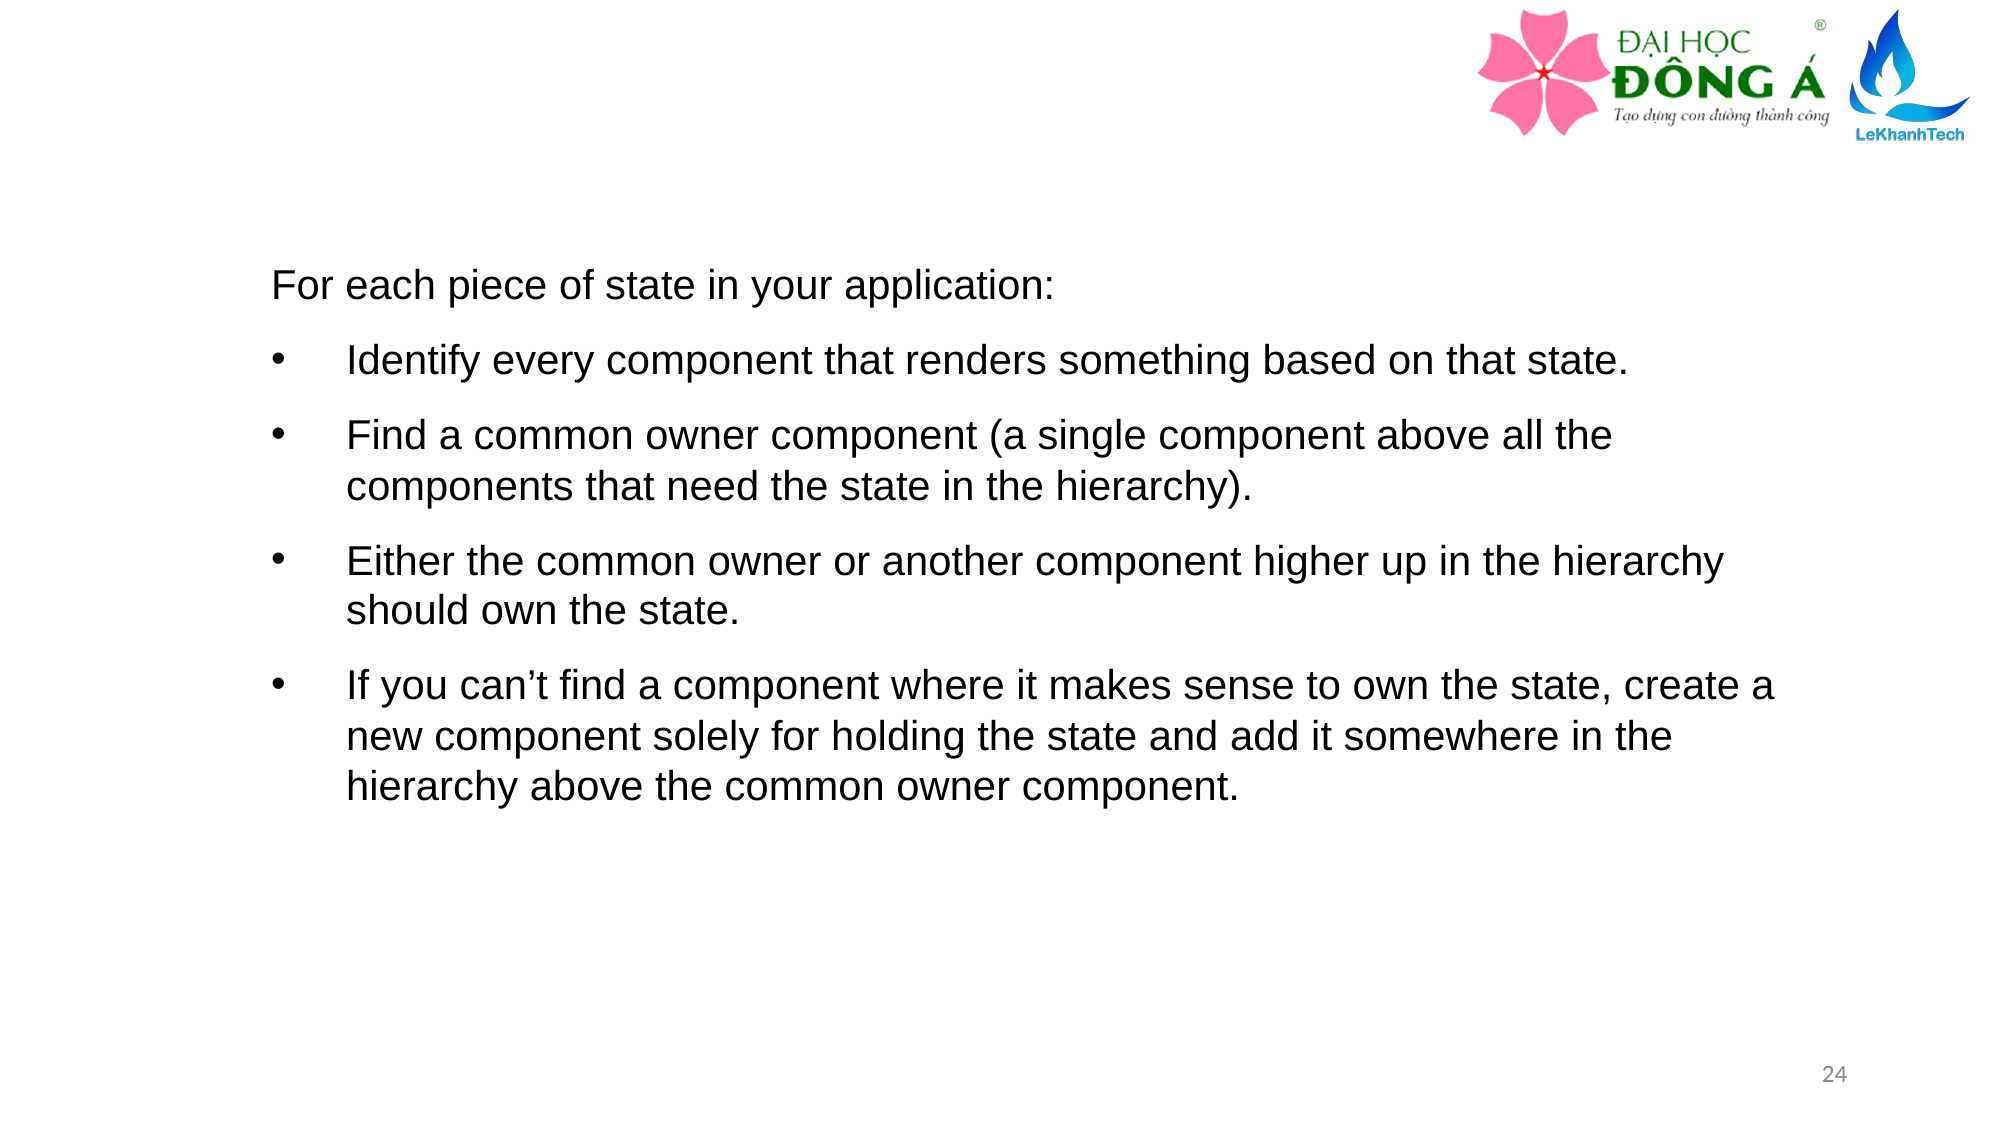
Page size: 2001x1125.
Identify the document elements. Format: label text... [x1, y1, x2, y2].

text_box For each piece of state in your application: Identify every component that renders something based on that state. Find a common owner component (a single component above all the components that need the state in the hierarchy). Either the common owner or another component higher up in the hierarchy should own the state. If you can’t find a component where it makes sense to own the state, create a new component solely for holding the state and add it somewhere in the hierarchy above the common owner component. [256, 250, 1822, 816]
picture [1465, 5, 1980, 144]
slide_number 24 [1412, 1042, 1863, 1103]
